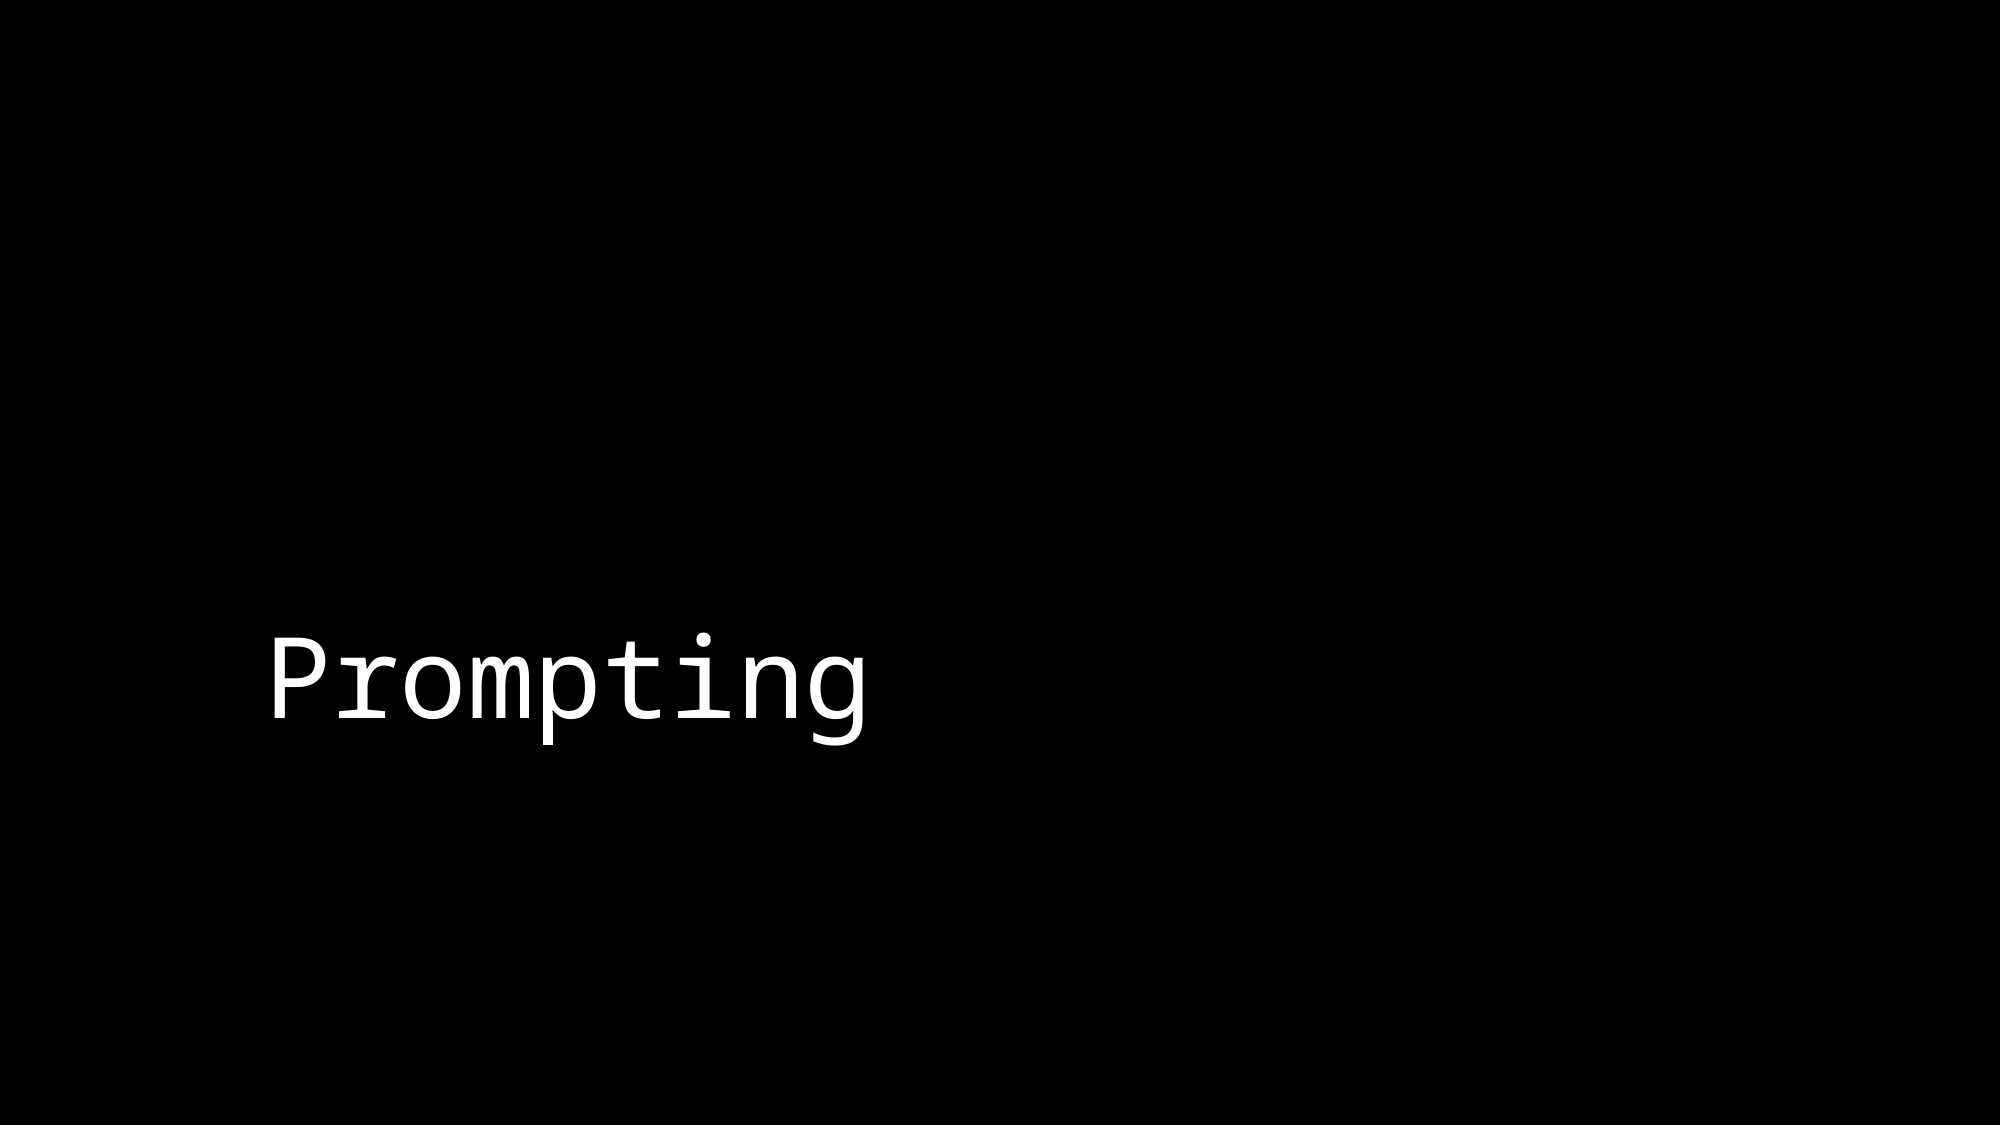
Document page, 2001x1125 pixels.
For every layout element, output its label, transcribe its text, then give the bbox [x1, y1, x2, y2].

title Prompting [249, 299, 1750, 750]
